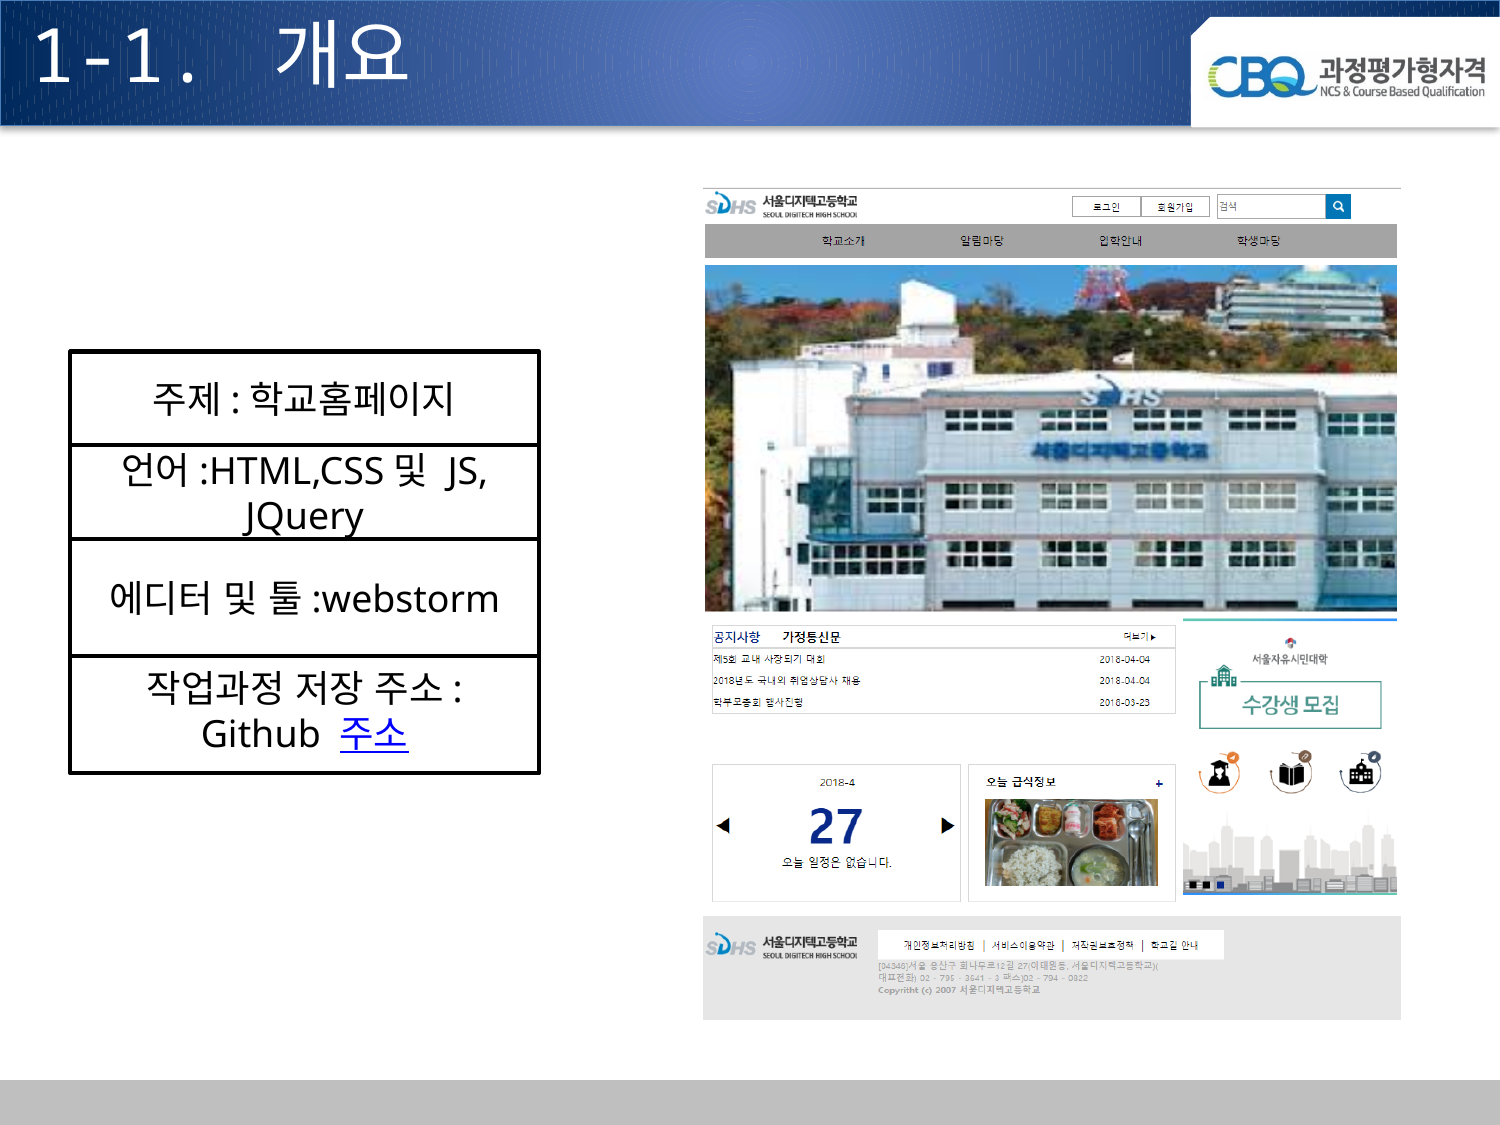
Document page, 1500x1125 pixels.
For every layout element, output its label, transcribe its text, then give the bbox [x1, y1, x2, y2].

text_box [1190, 16, 1500, 128]
text_box 주제:학교홈페이지 [68, 349, 541, 443]
text_box 언어:HTML,CSS및 JS, JQuery [68, 443, 541, 537]
text_box 에디터 및 툴:webstorm [68, 537, 541, 654]
text_box 작업과정 저장 주소: Github 주소 [68, 654, 541, 775]
text_box [0, 0, 1500, 126]
text_box [0, 1080, 1500, 1125]
picture [1203, 52, 1490, 101]
picture [702, 187, 1402, 1030]
text_box 1-1. 개요 [15, 0, 426, 105]
